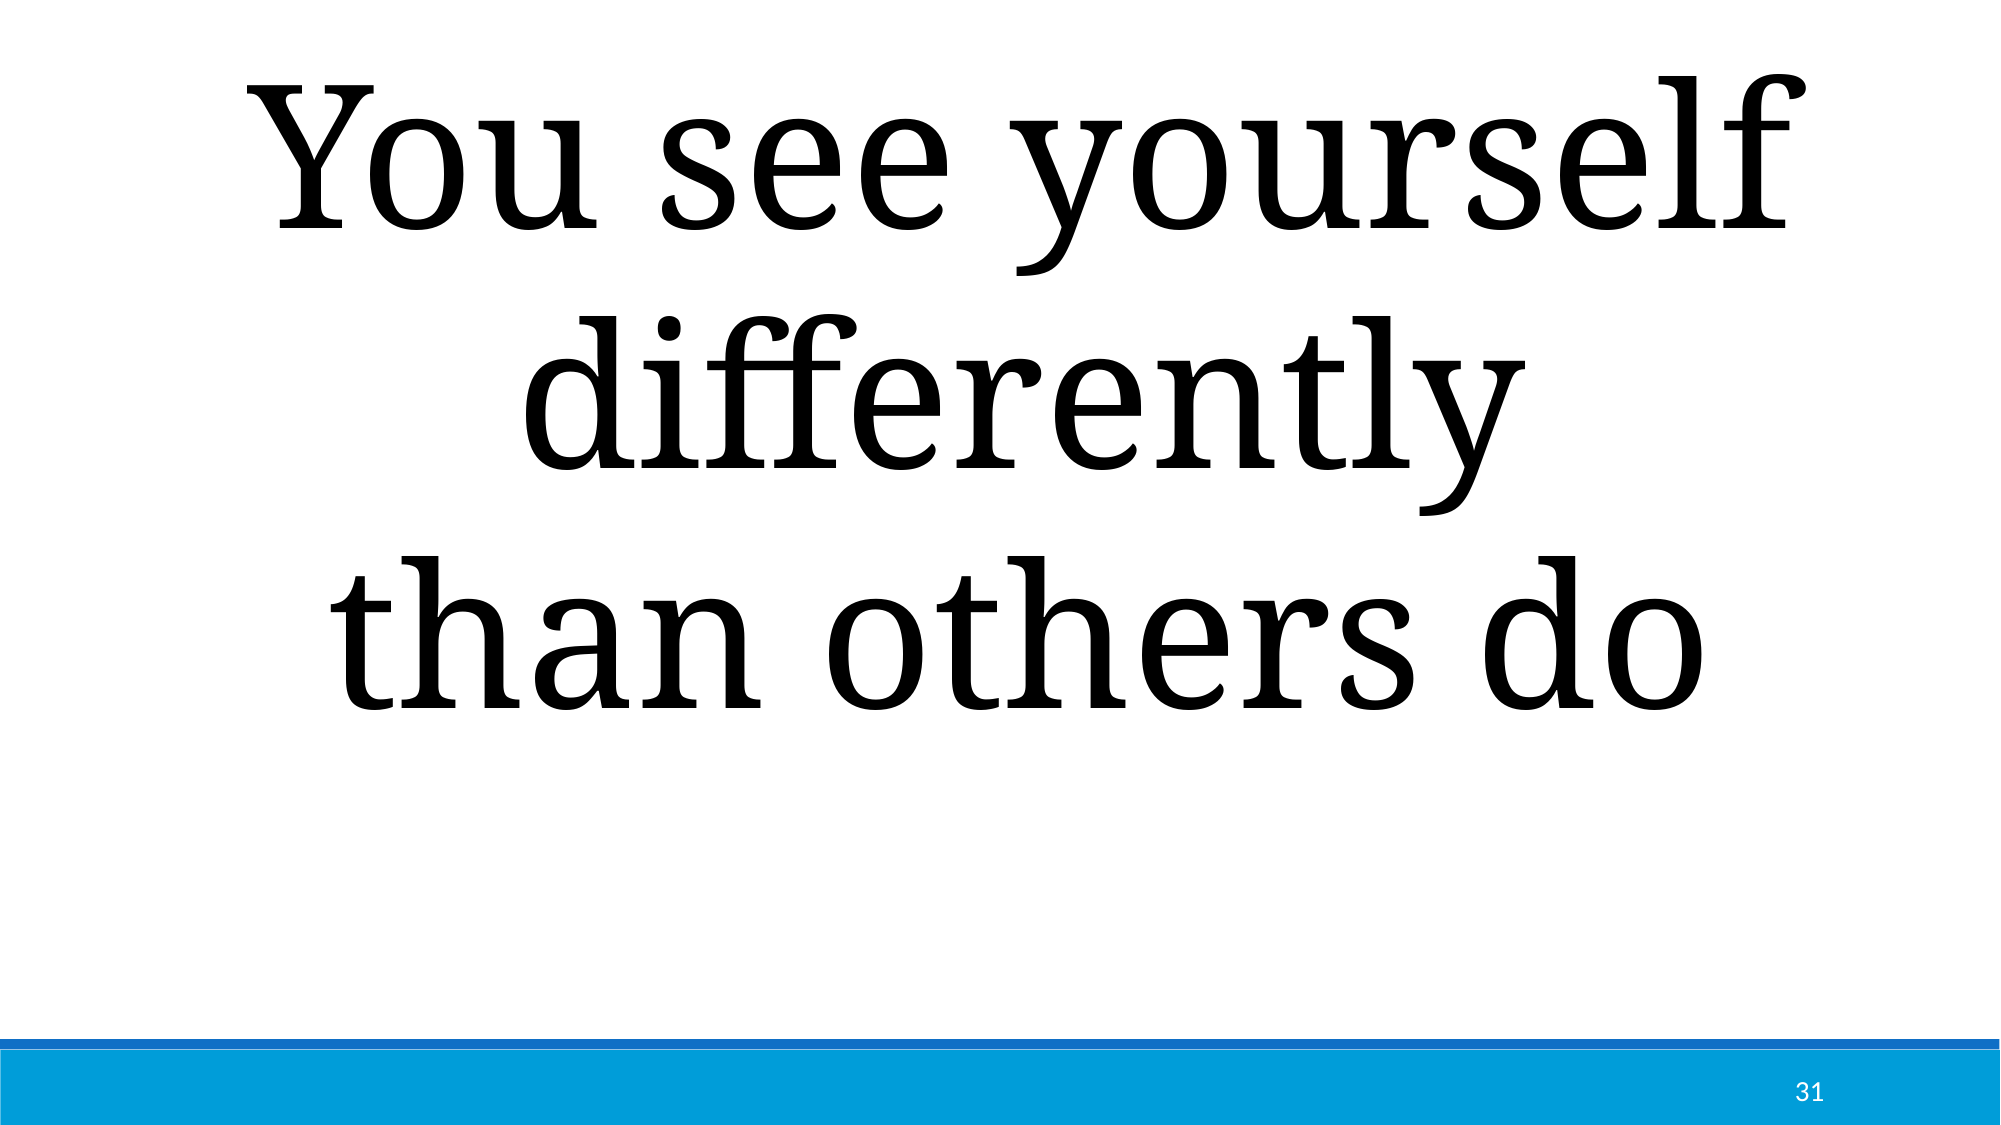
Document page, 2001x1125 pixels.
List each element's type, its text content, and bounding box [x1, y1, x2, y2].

slide_number 31 [1624, 1059, 1840, 1120]
text_box You see yourself differently than others do [81, 21, 1960, 756]
